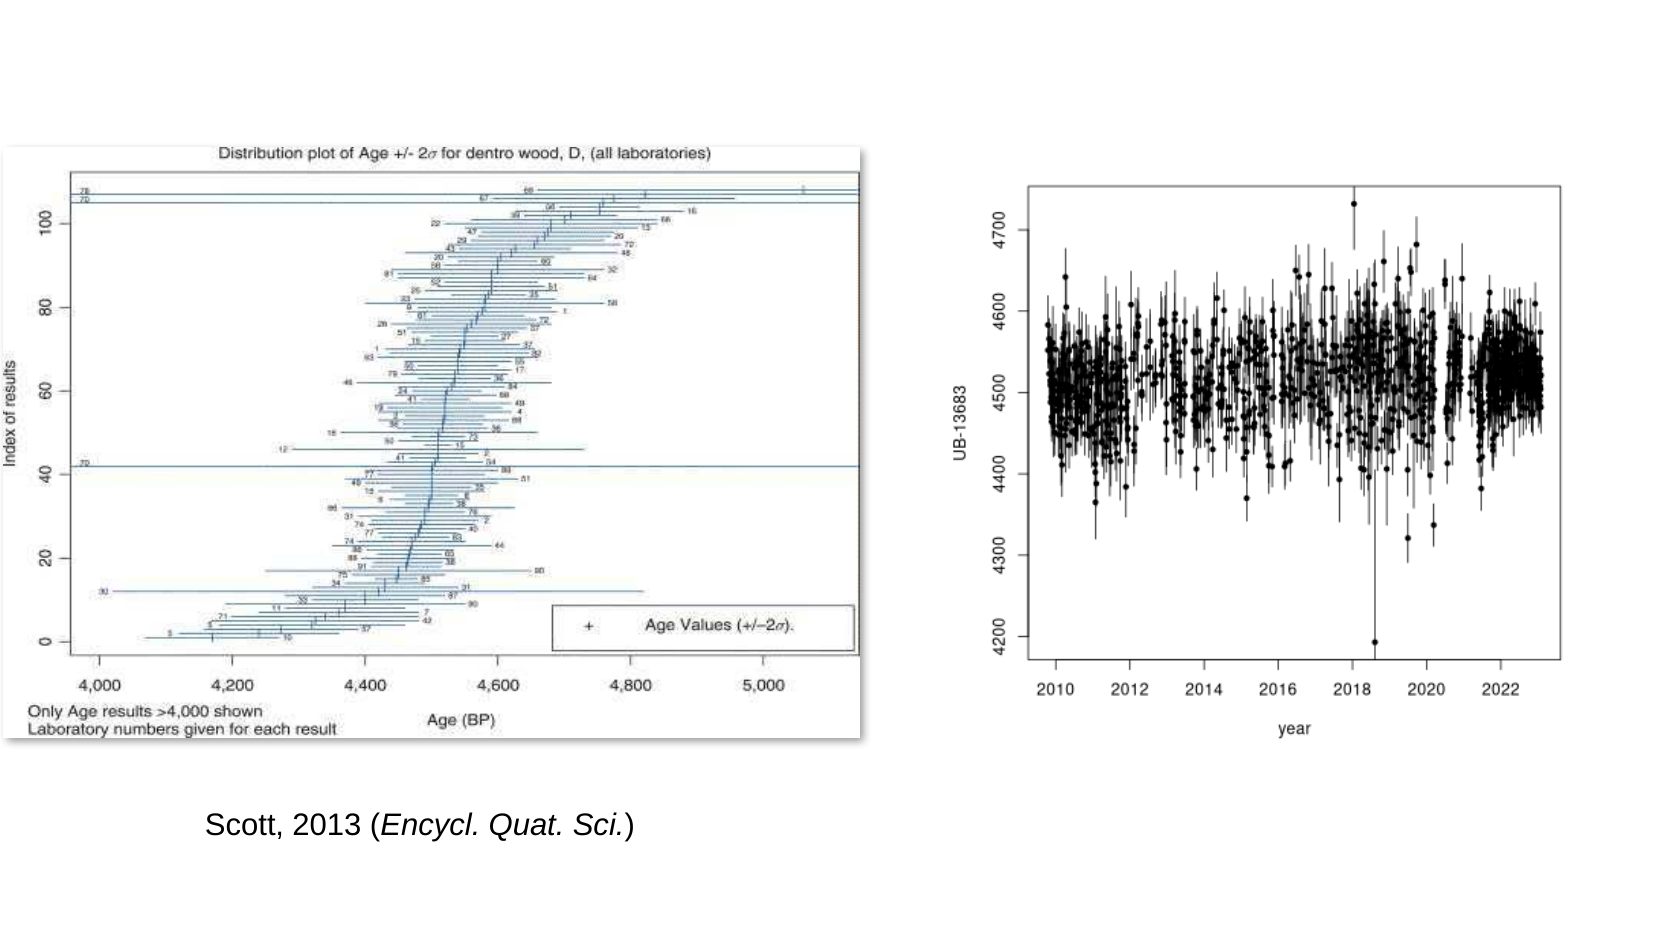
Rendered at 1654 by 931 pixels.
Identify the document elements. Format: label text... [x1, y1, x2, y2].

text_box Scott, 2013 (Encycl. Quat. Sci.) [190, 797, 650, 850]
picture [948, 106, 1603, 761]
picture [3, 147, 860, 739]
